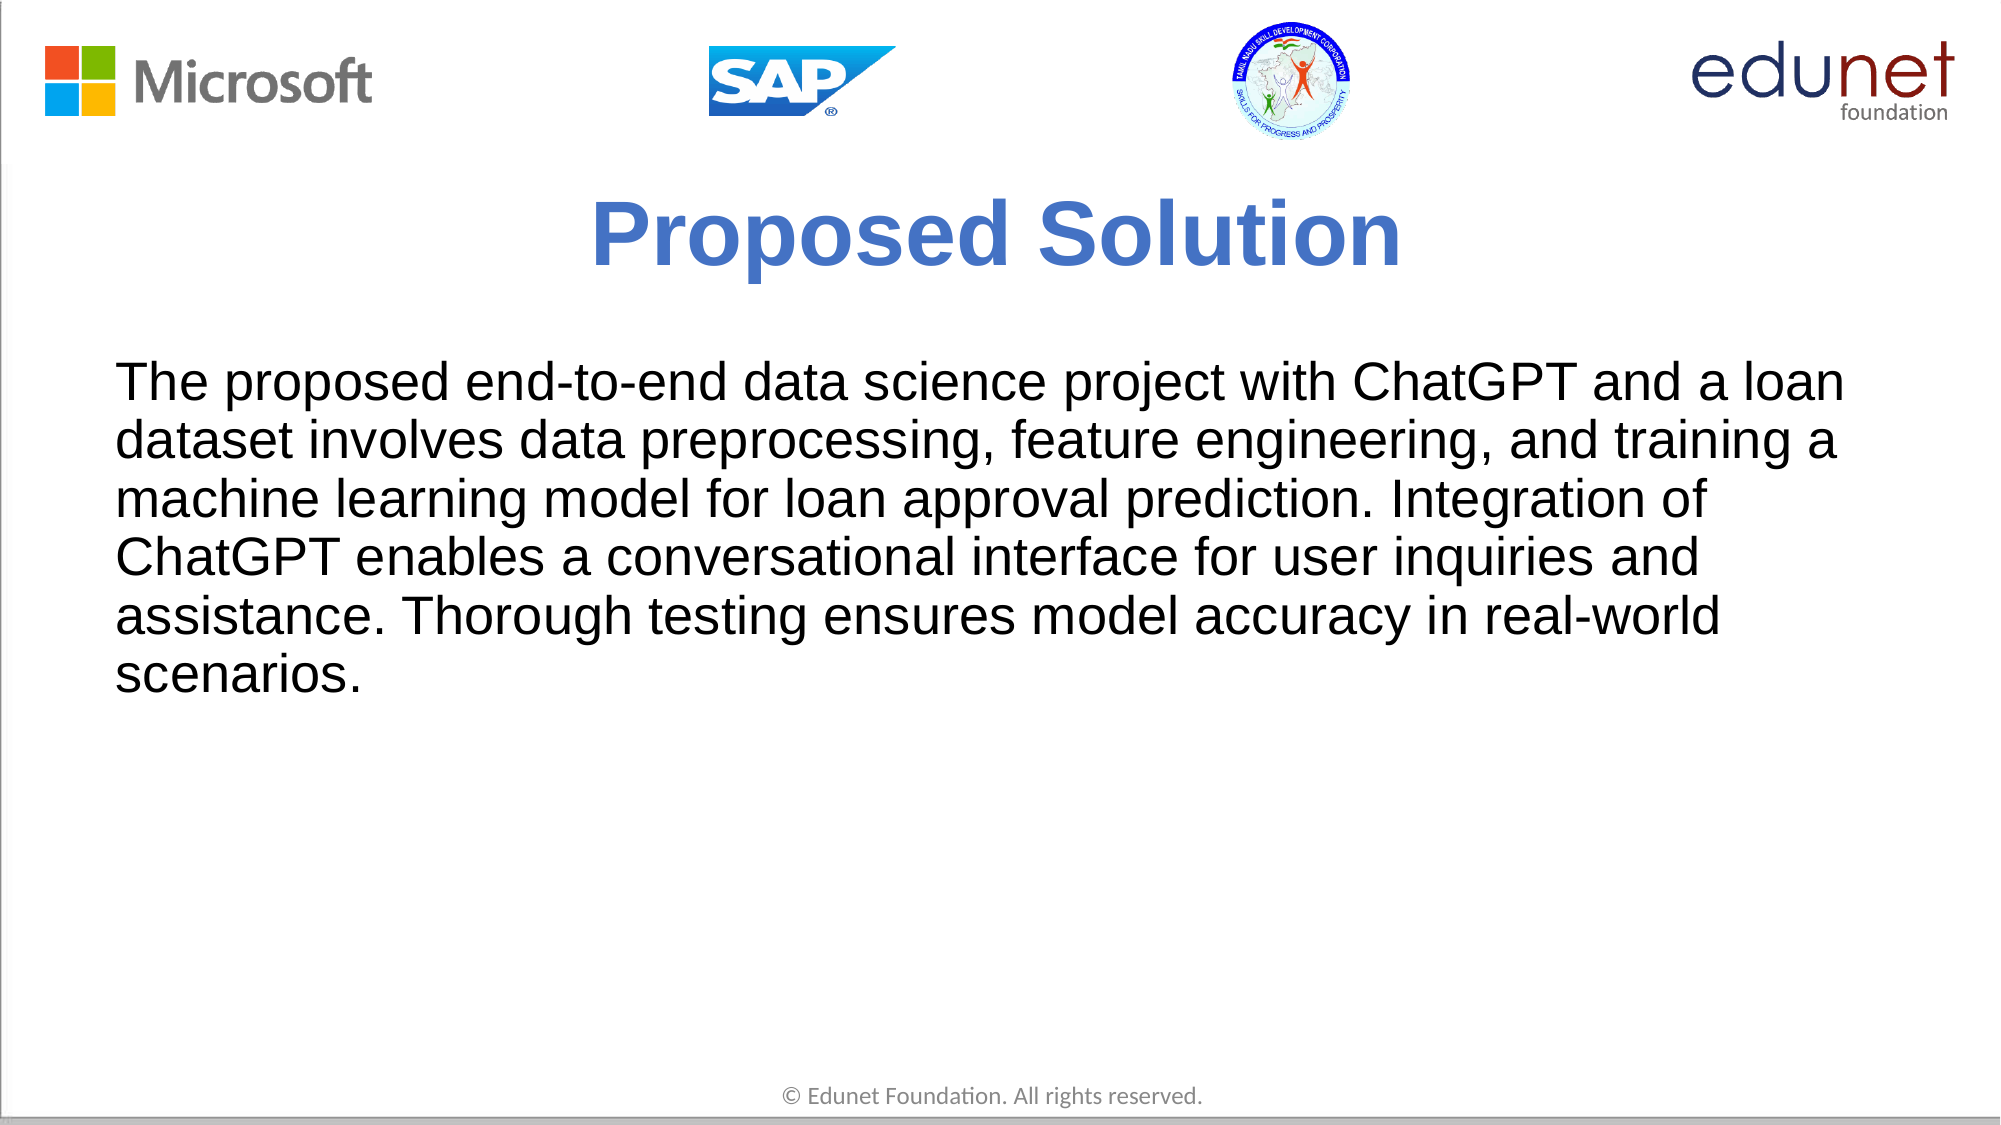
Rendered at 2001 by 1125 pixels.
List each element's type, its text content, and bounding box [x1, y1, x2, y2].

picture [0, 0, 2001, 1125]
picture [1686, 37, 1957, 125]
picture [1232, 22, 1350, 140]
picture [709, 49, 896, 116]
subtitle The proposed end-to-end data science project with ChatGPT and a loan dataset involves data preprocessing, feature engineering, and training a machine learning model for loan approval prediction. Integration of ChatGPT enables a conversational interface for user inquiries and assistance. Thorough testing ensures model accuracy in real-world scenarios. [100, 346, 1931, 1063]
text_box © Edunet Foundation. All rights reserved. [655, 1065, 1331, 1125]
title Proposed Solution [247, 158, 1748, 293]
picture [45, 46, 372, 116]
